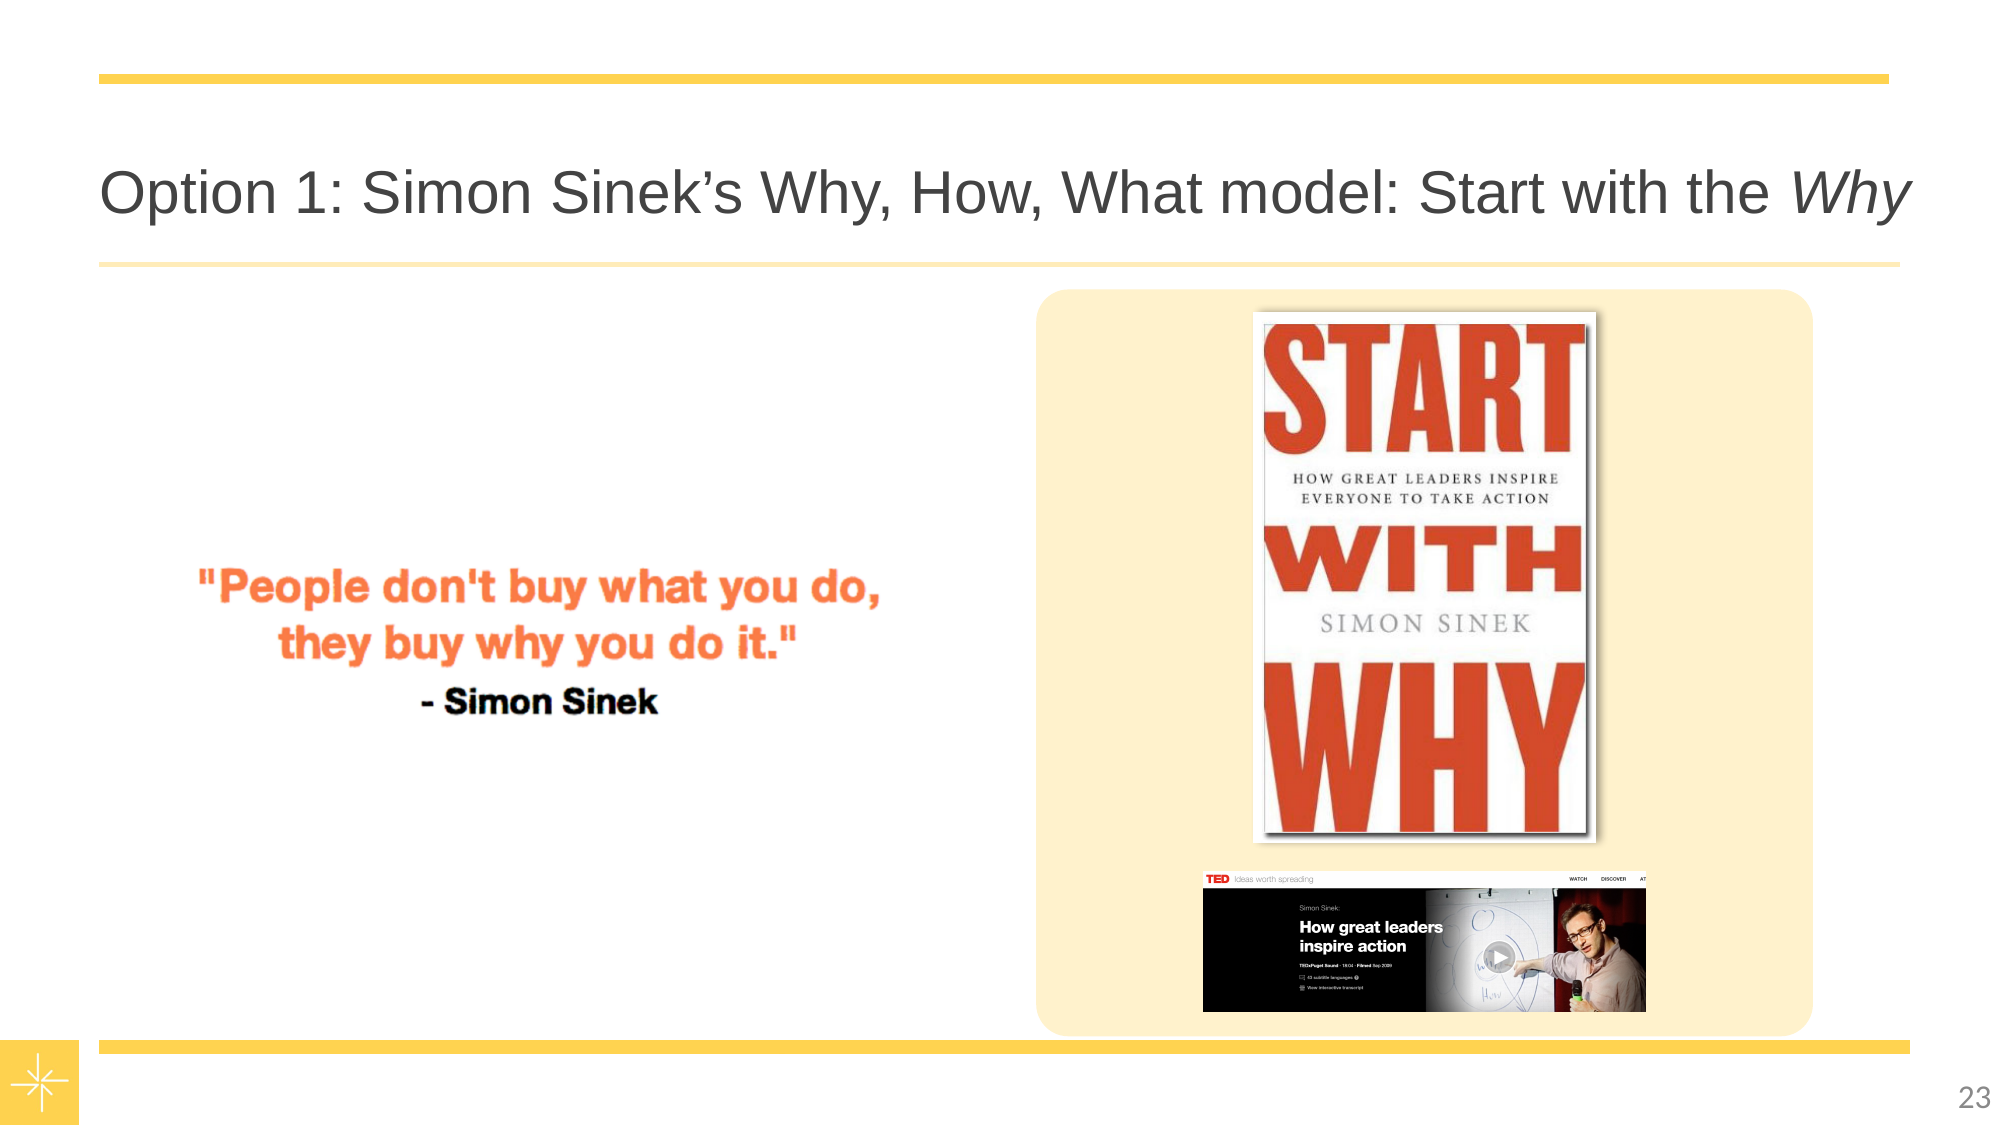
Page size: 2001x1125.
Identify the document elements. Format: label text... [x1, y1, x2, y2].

text_box [1036, 289, 1813, 1037]
picture [99, 1040, 1910, 1054]
slide_number ‹#› [1544, 1065, 2000, 1125]
picture [99, 74, 1889, 85]
text_box Option 1: Simon Sinek’s Why, How, What model: Start with the Why [82, 95, 1946, 284]
picture [1253, 312, 1596, 843]
picture [162, 552, 930, 769]
picture [0, 1040, 79, 1125]
picture [1203, 871, 1646, 1012]
picture [99, 262, 1901, 268]
